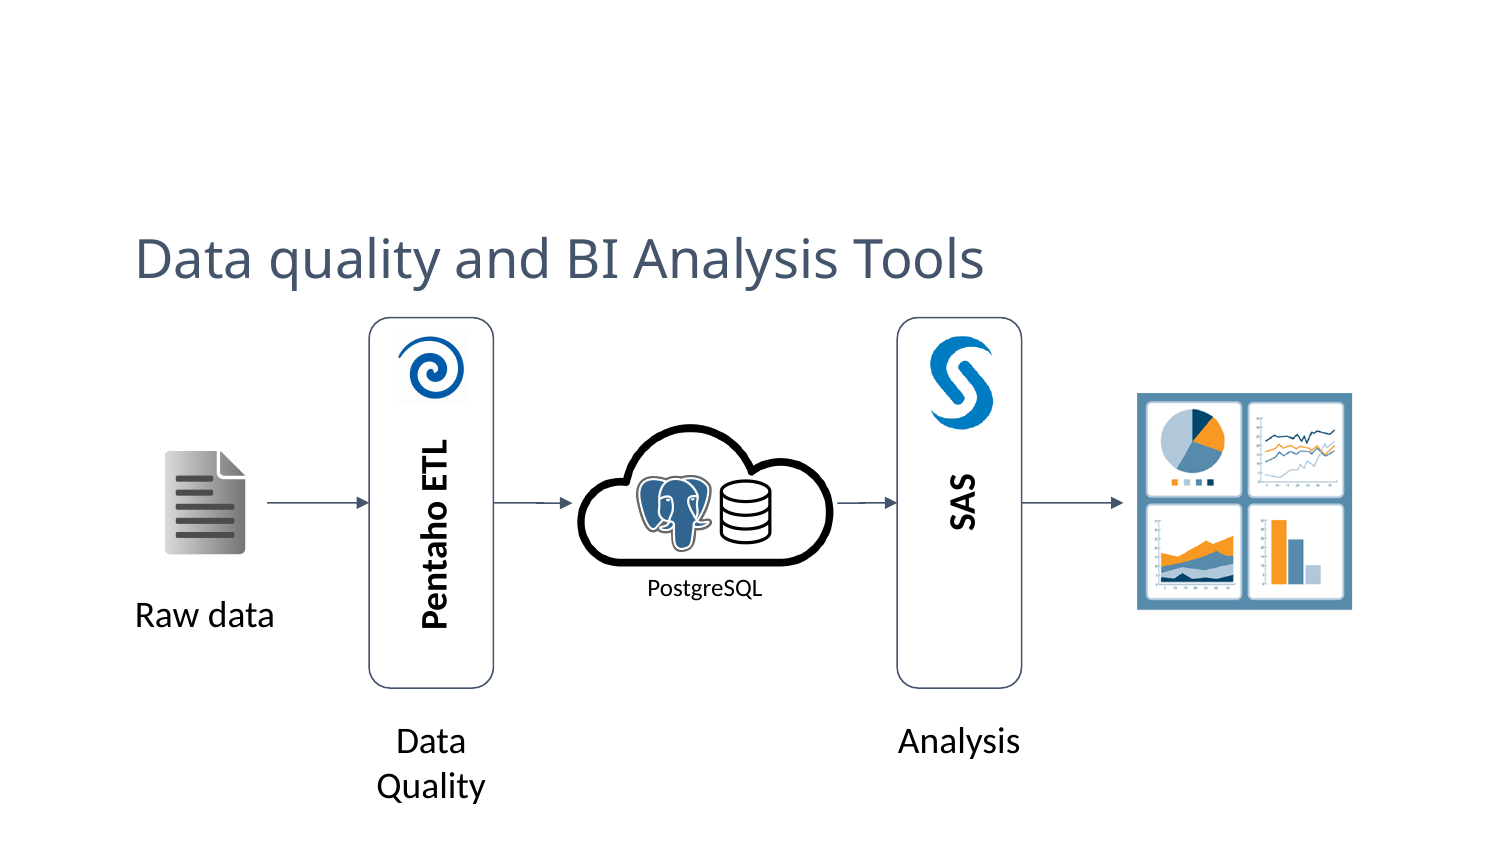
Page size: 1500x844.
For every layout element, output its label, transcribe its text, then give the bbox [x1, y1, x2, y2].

text_box Analysis [859, 701, 1060, 766]
picture [1123, 366, 1353, 640]
text_box [369, 317, 494, 689]
text_box Pentaho ETL [394, 405, 469, 679]
text_box Data Quality [331, 701, 532, 766]
text_box SAS [922, 359, 997, 647]
picture [142, 440, 268, 566]
picture [924, 330, 999, 435]
text_box Raw data [105, 575, 306, 639]
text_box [558, 366, 852, 653]
picture [394, 330, 469, 405]
title Data quality and BI Analysis Tools [119, 216, 1381, 305]
text_box [897, 317, 1022, 689]
